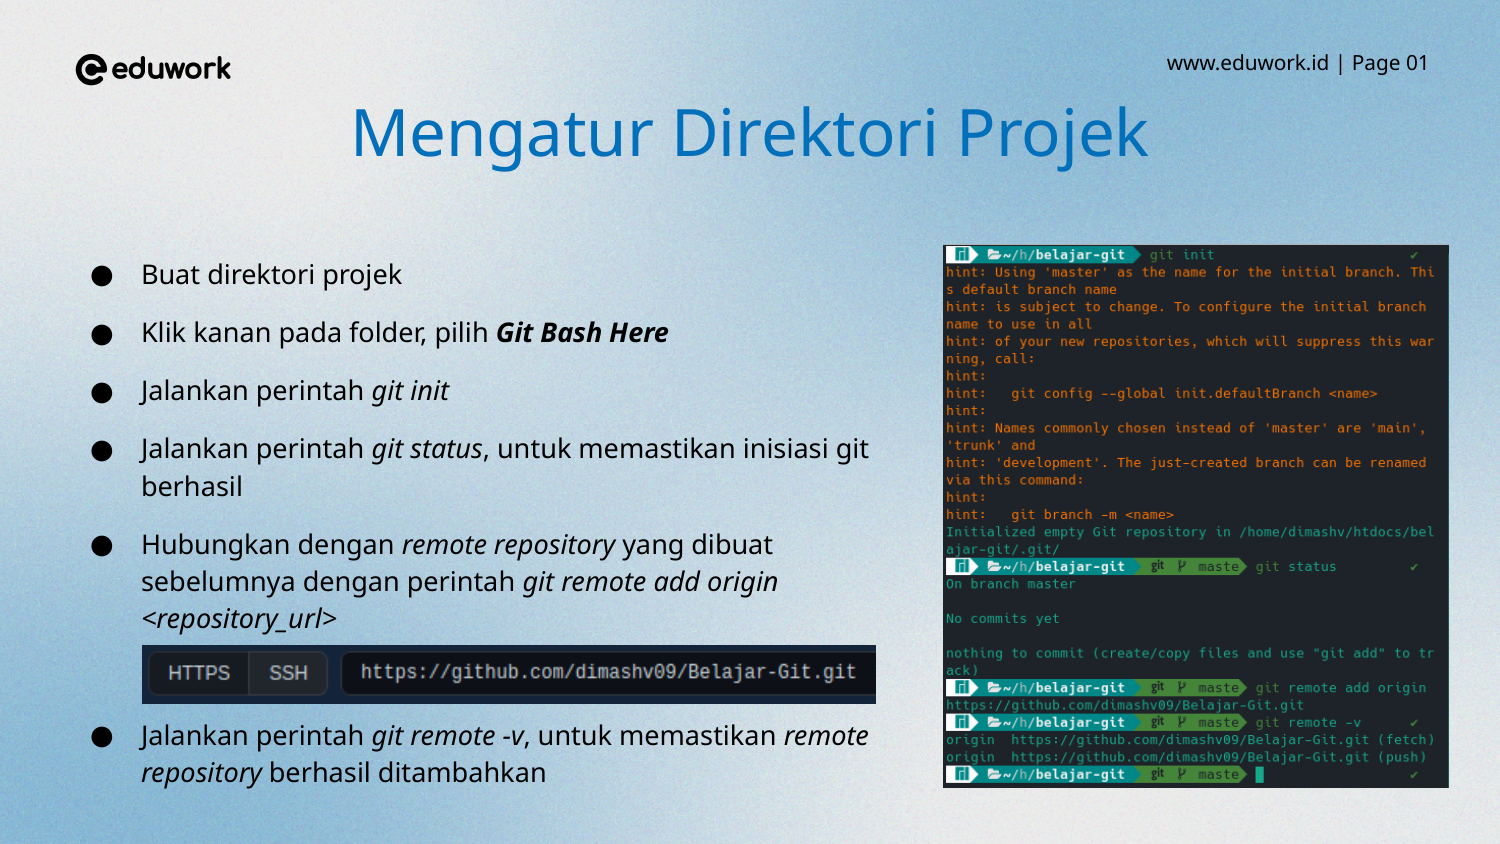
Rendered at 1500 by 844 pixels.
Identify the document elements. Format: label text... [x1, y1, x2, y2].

picture [0, 0, 1500, 844]
text_box www.eduwork.id | Page 01 [1134, 37, 1445, 88]
text_box Mengatur Direktori Projek [147, 85, 1353, 211]
list Buat direktori projek Klik kanan pada folder, pilih Git Bash Here Jalankan perintah git init Jalankan perintah git status, untuk memastikan inisiasi git berhasil Hubungkan dengan remote repository yang dibuat sebelumnya dengan perintah git remote add origin <repository_url> Jalankan perintah git remote -v, untuk memastikan remote repository berhasil ditambahkan [51, 244, 908, 766]
